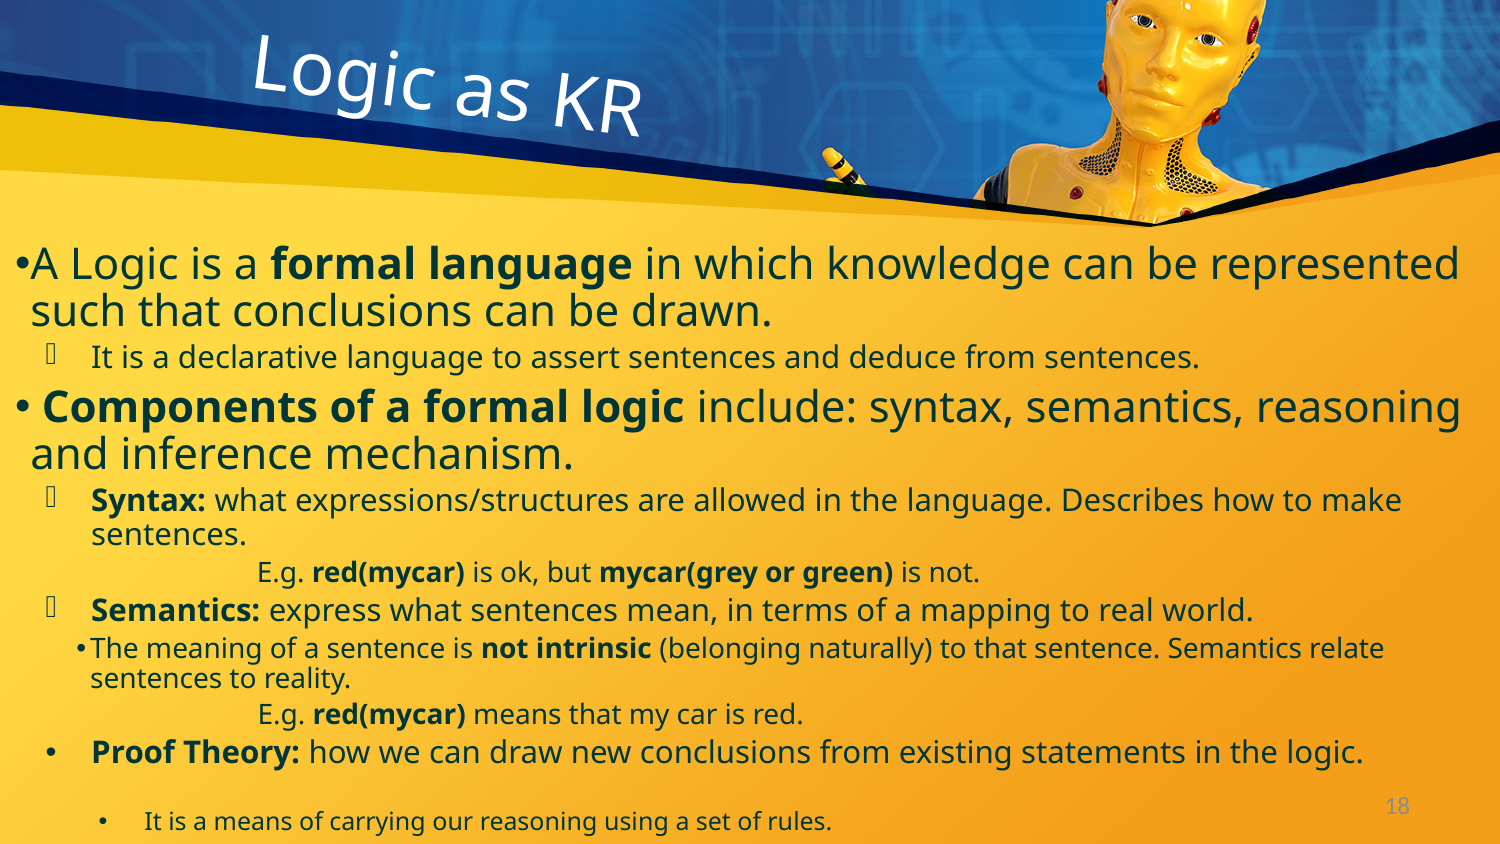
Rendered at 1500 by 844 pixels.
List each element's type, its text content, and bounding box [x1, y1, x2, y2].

slide_number 18 [1074, 782, 1425, 827]
list A Logic is a formal language in which knowledge can be represented such that conclusions can be drawn. It is a declarative language to assert sentences and deduce from sentences. Components of a formal logic include: syntax, semantics, reasoning and inference mechanism. Syntax: what expressions/structures are allowed in the language. Describes how to make sentences. E.g. red(mycar) is ok, but mycar(grey or green) is not. Semantics: express what sentences mean, in terms of a mapping to real world. The meaning of a sentence is not intrinsic (belonging naturally) to that sentence. Semantics relate sentences to reality. E.g. red(mycar) means that my car is red. Proof Theory: how we can draw new conclusions from existing statements in the logic. It is a means of carrying our reasoning using a set of rules. [0, 234, 1500, 844]
title Logic as KR [0, 0, 1129, 231]
picture [0, 0, 1500, 234]
